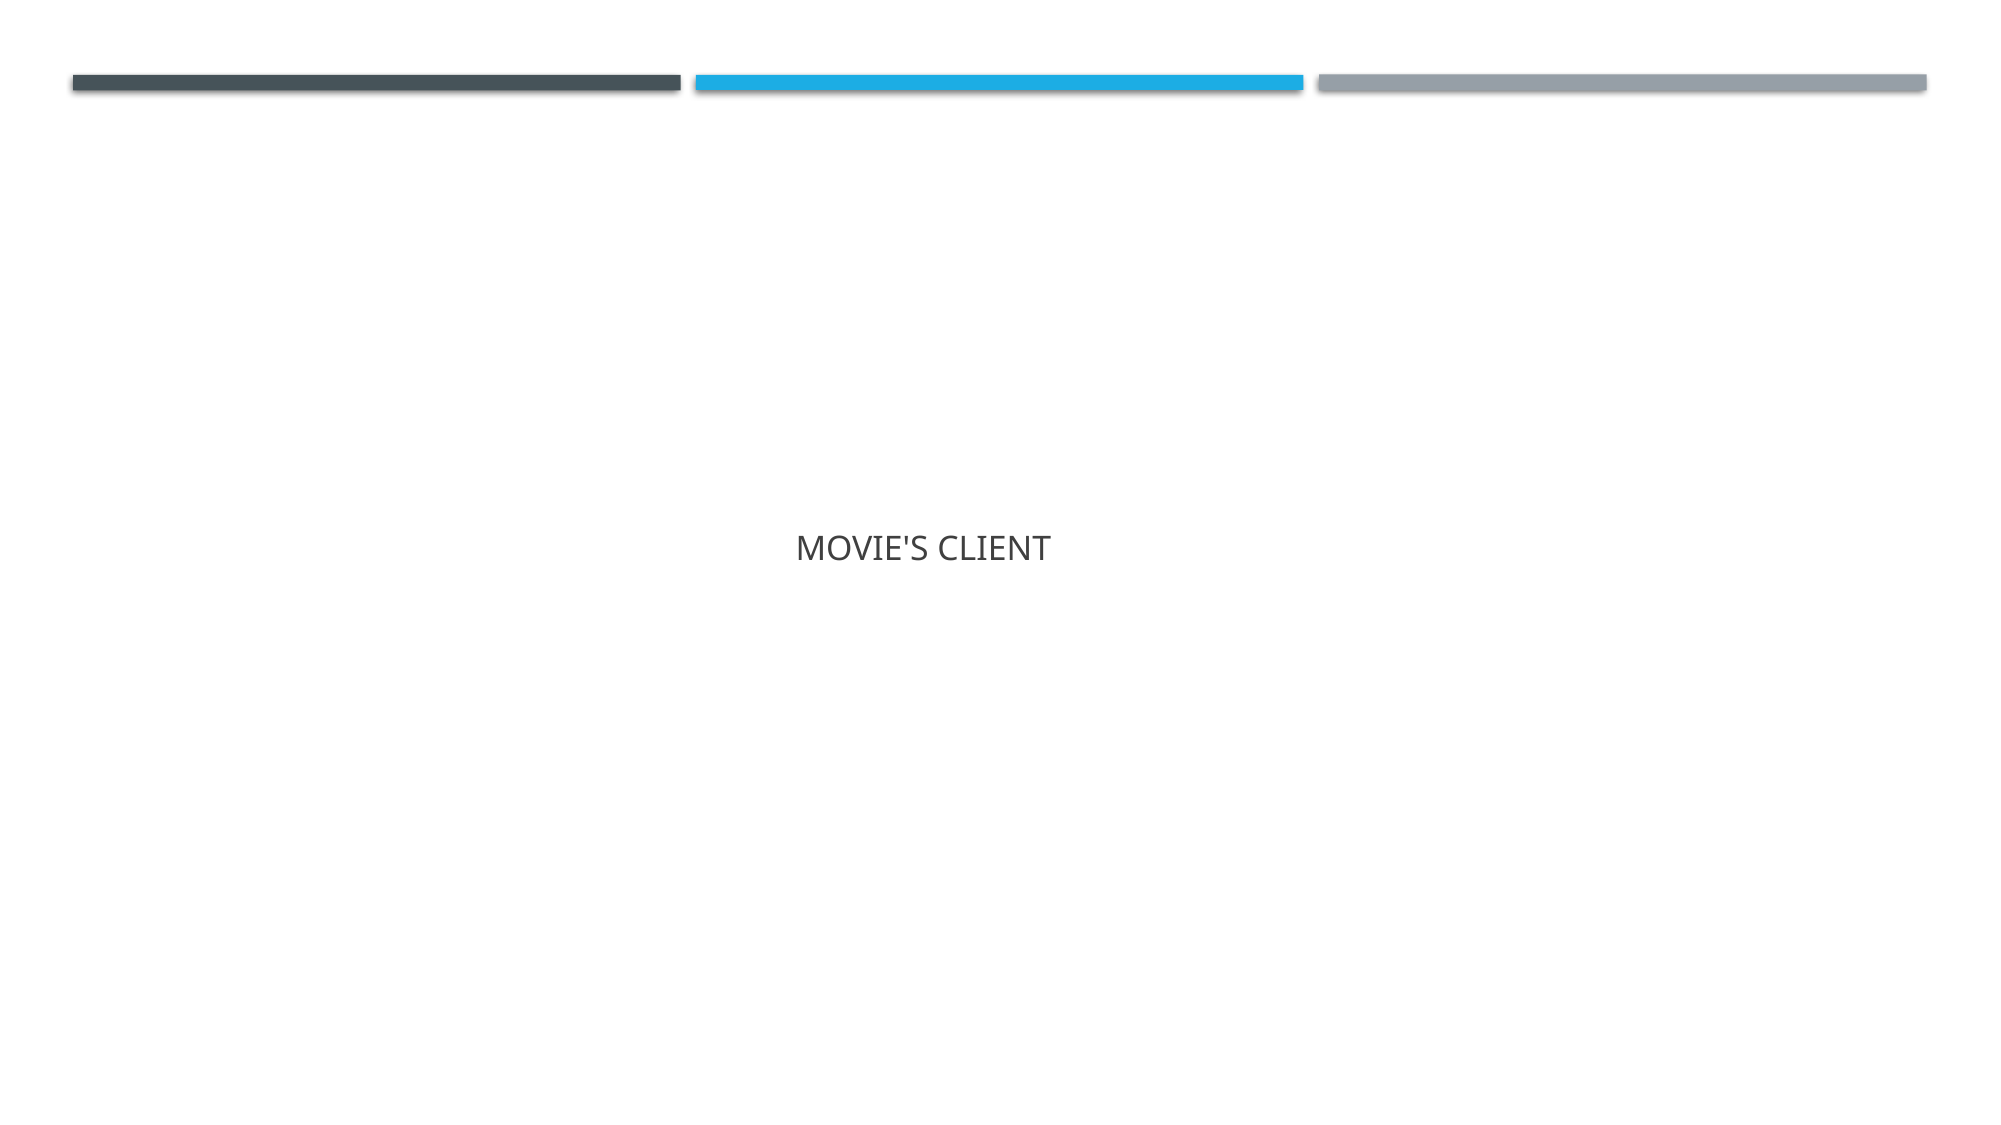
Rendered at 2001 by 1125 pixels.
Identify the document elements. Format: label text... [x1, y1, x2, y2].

title Movie's client [780, 519, 2000, 576]
